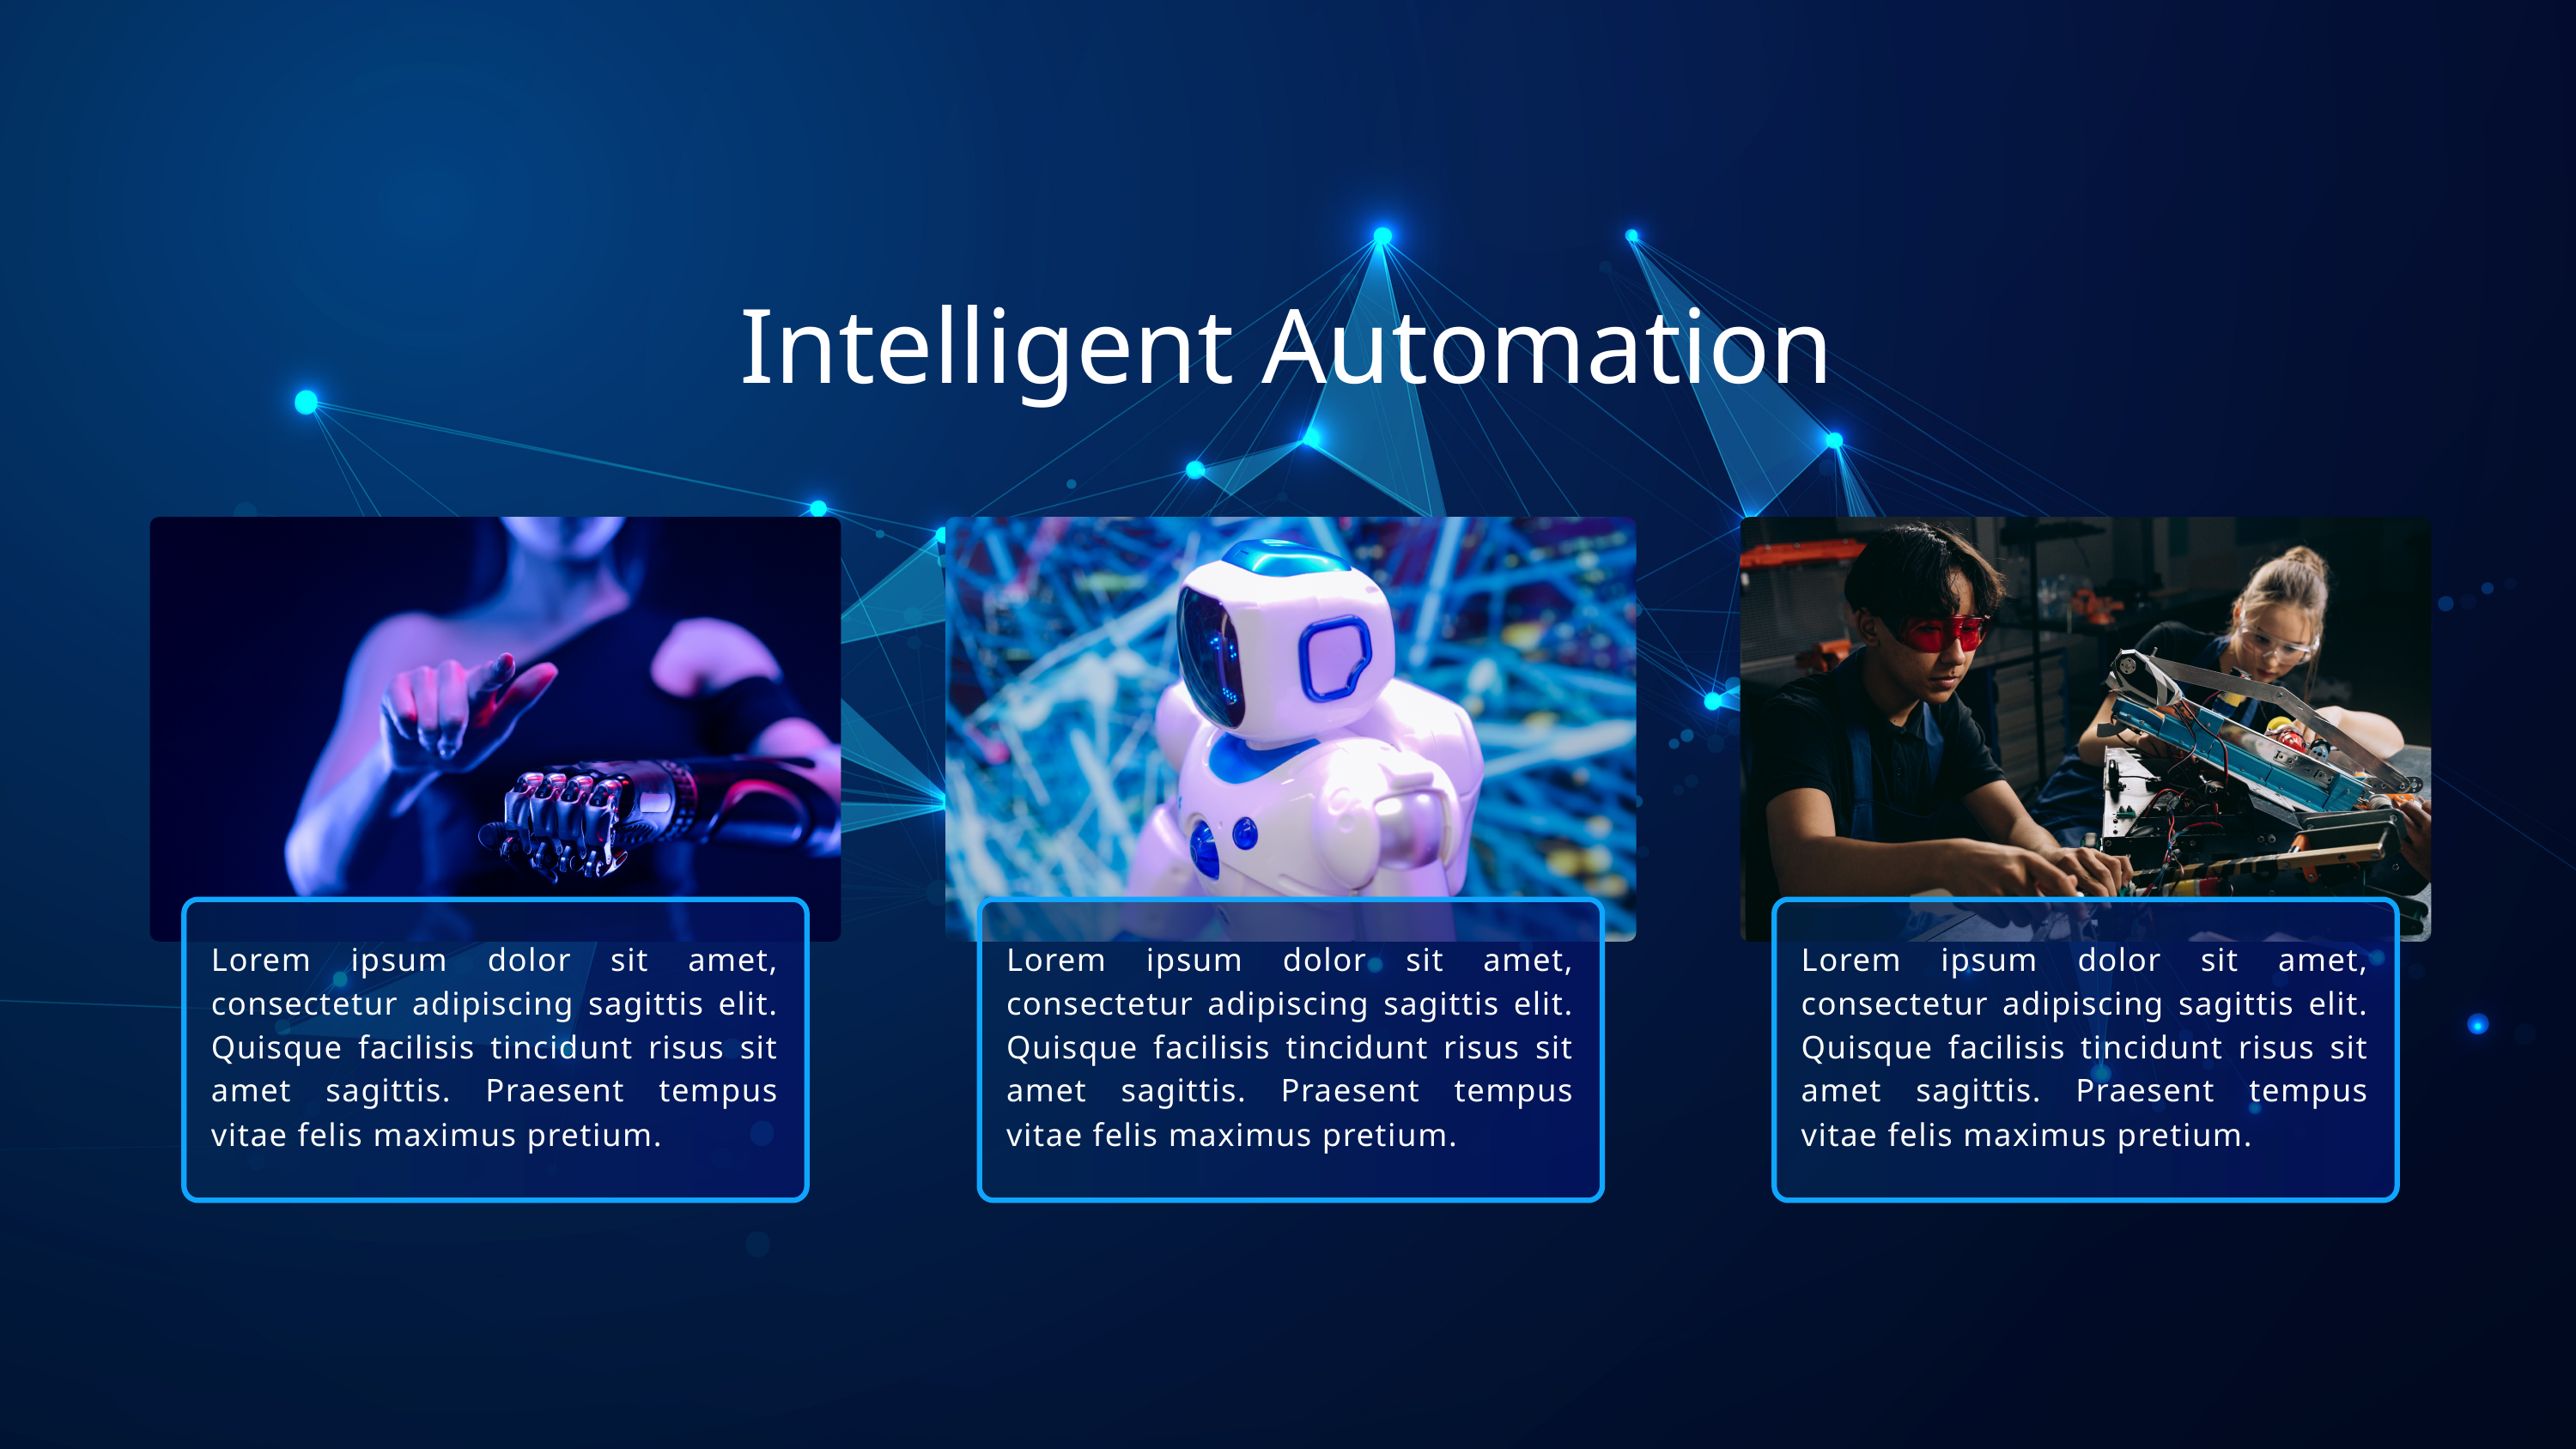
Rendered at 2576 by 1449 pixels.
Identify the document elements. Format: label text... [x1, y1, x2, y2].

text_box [149, 516, 841, 942]
text_box [0, 0, 2576, 1449]
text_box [1774, 899, 2397, 1201]
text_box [979, 899, 1603, 1201]
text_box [945, 516, 1637, 942]
text_box Intelligent Automation [616, 270, 1960, 404]
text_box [1740, 516, 2432, 942]
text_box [184, 899, 807, 1201]
